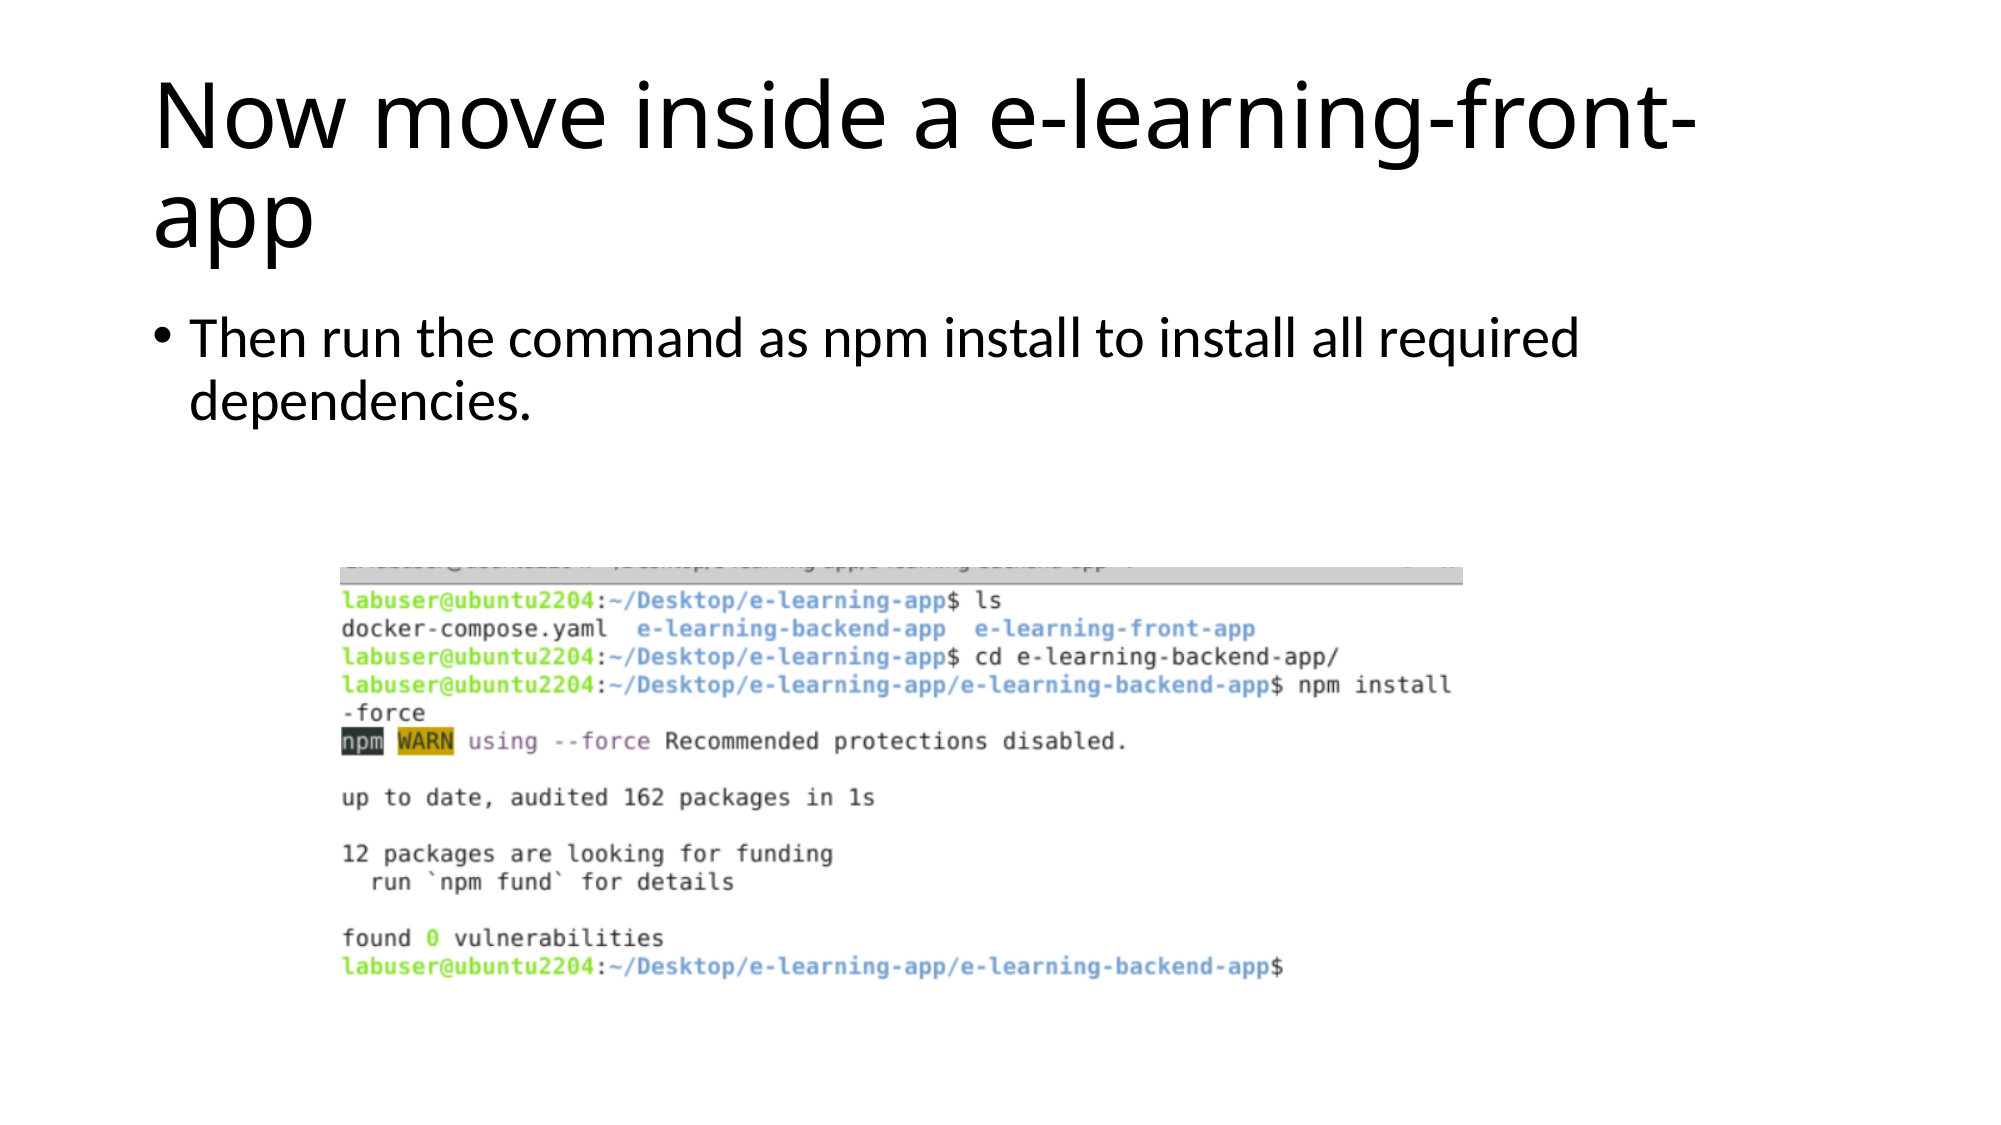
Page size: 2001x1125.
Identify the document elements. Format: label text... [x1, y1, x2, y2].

title Now move inside a e-learning-front-app [137, 59, 1863, 278]
list Then run the command as npm install to install all required dependencies. [137, 299, 1863, 1014]
picture [340, 567, 1463, 1055]
